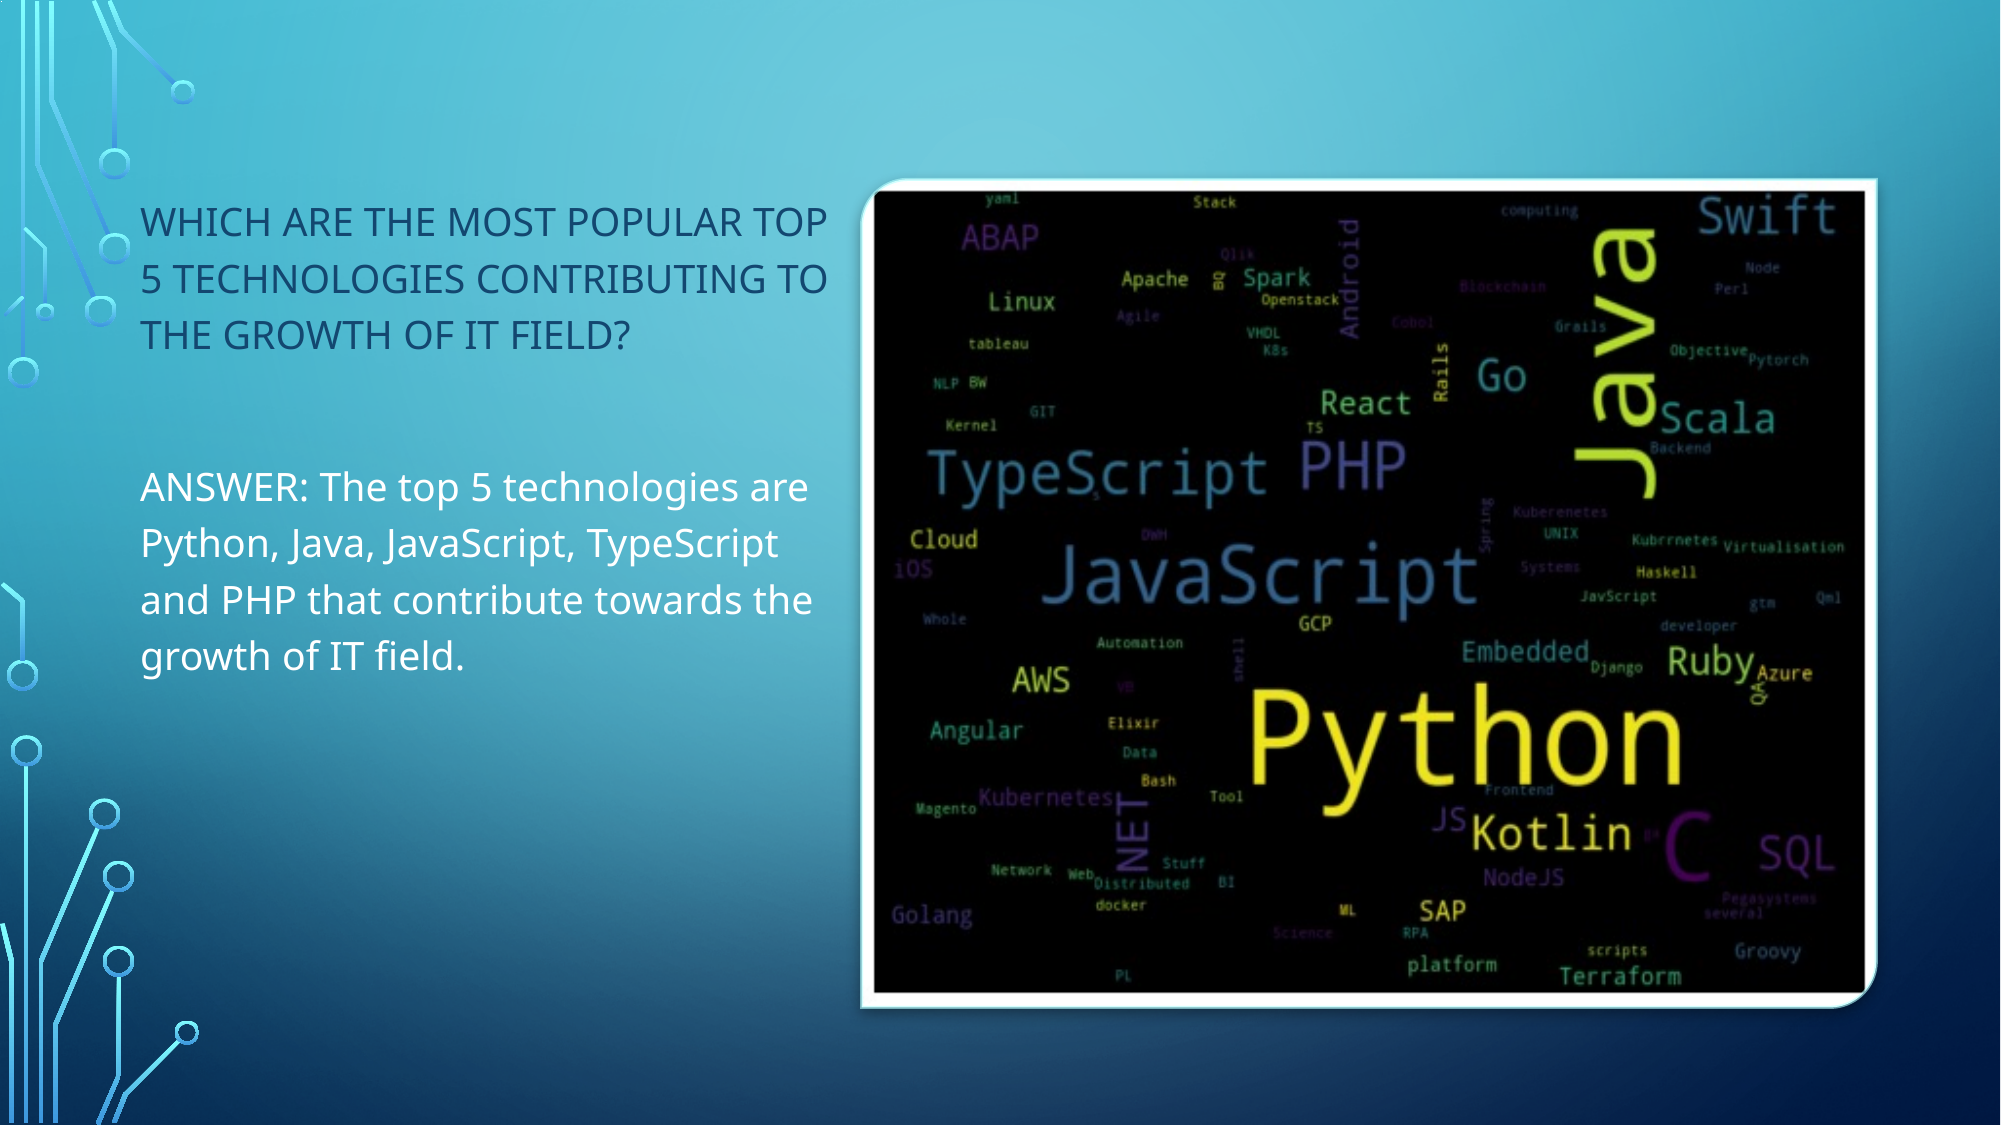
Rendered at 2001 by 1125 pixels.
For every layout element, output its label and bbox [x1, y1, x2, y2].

picture [201, 0, 2000, 1125]
text_box [0, 0, 201, 1125]
